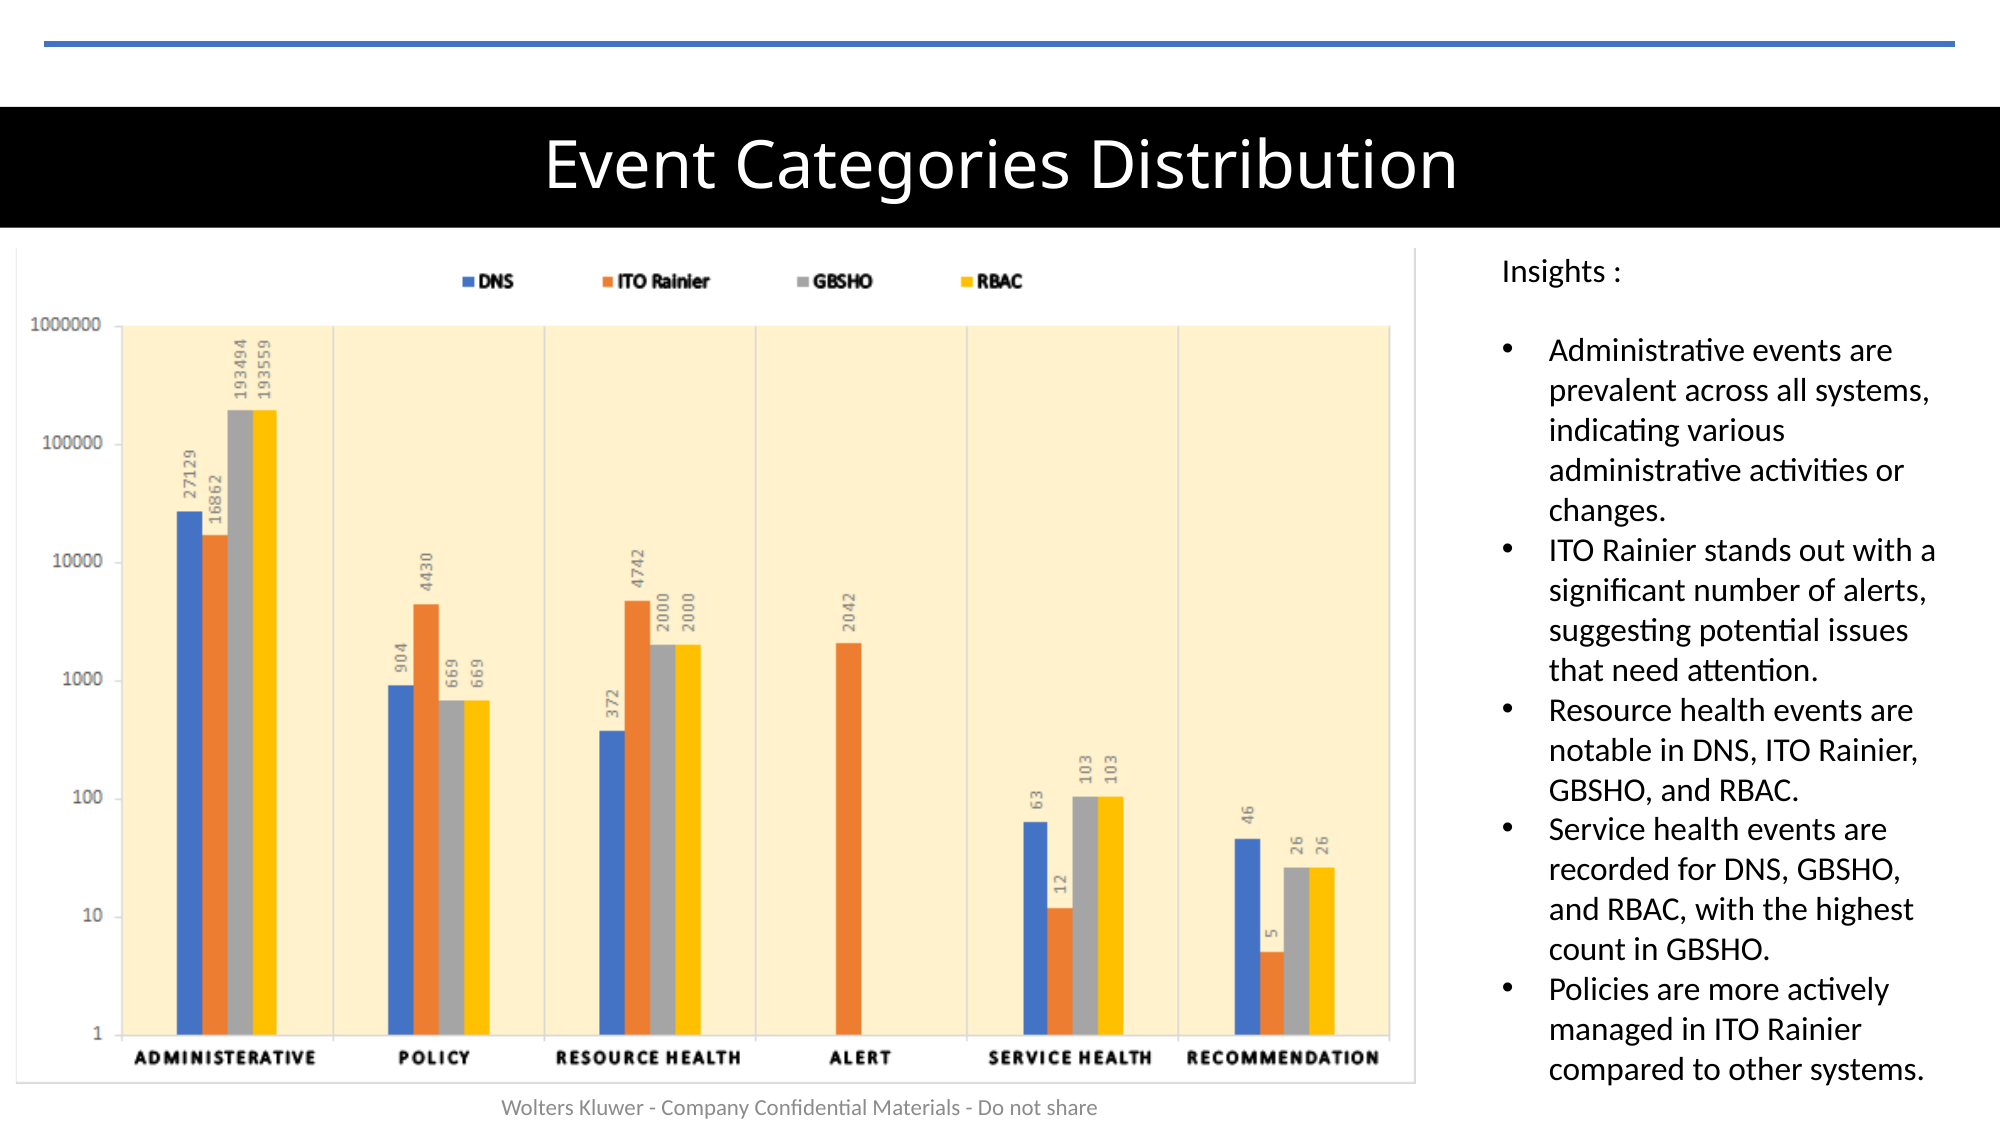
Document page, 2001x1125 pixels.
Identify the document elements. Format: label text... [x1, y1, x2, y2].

title Event Categories Distribution [91, 105, 1931, 228]
text_box [0, 106, 2000, 229]
picture [15, 248, 1418, 1084]
text_box Insights : Administrative events are prevalent across all systems, indicating various administrative activities or changes. ITO Rainier stands out with a significant number of alerts, suggesting potential issues that need attention. Resource health events are notable in DNS, ITO Rainier, GBSHO, and RBAC. Service health events are recorded for DNS, GBSHO, and RBAC, with the highest count in GBSHO. Policies are more actively managed in ITO Rainier compared to other systems. [1486, 241, 1970, 1125]
text_box Wolters Kluwer - Company Confidential Materials - Do not share [486, 1084, 1162, 1125]
